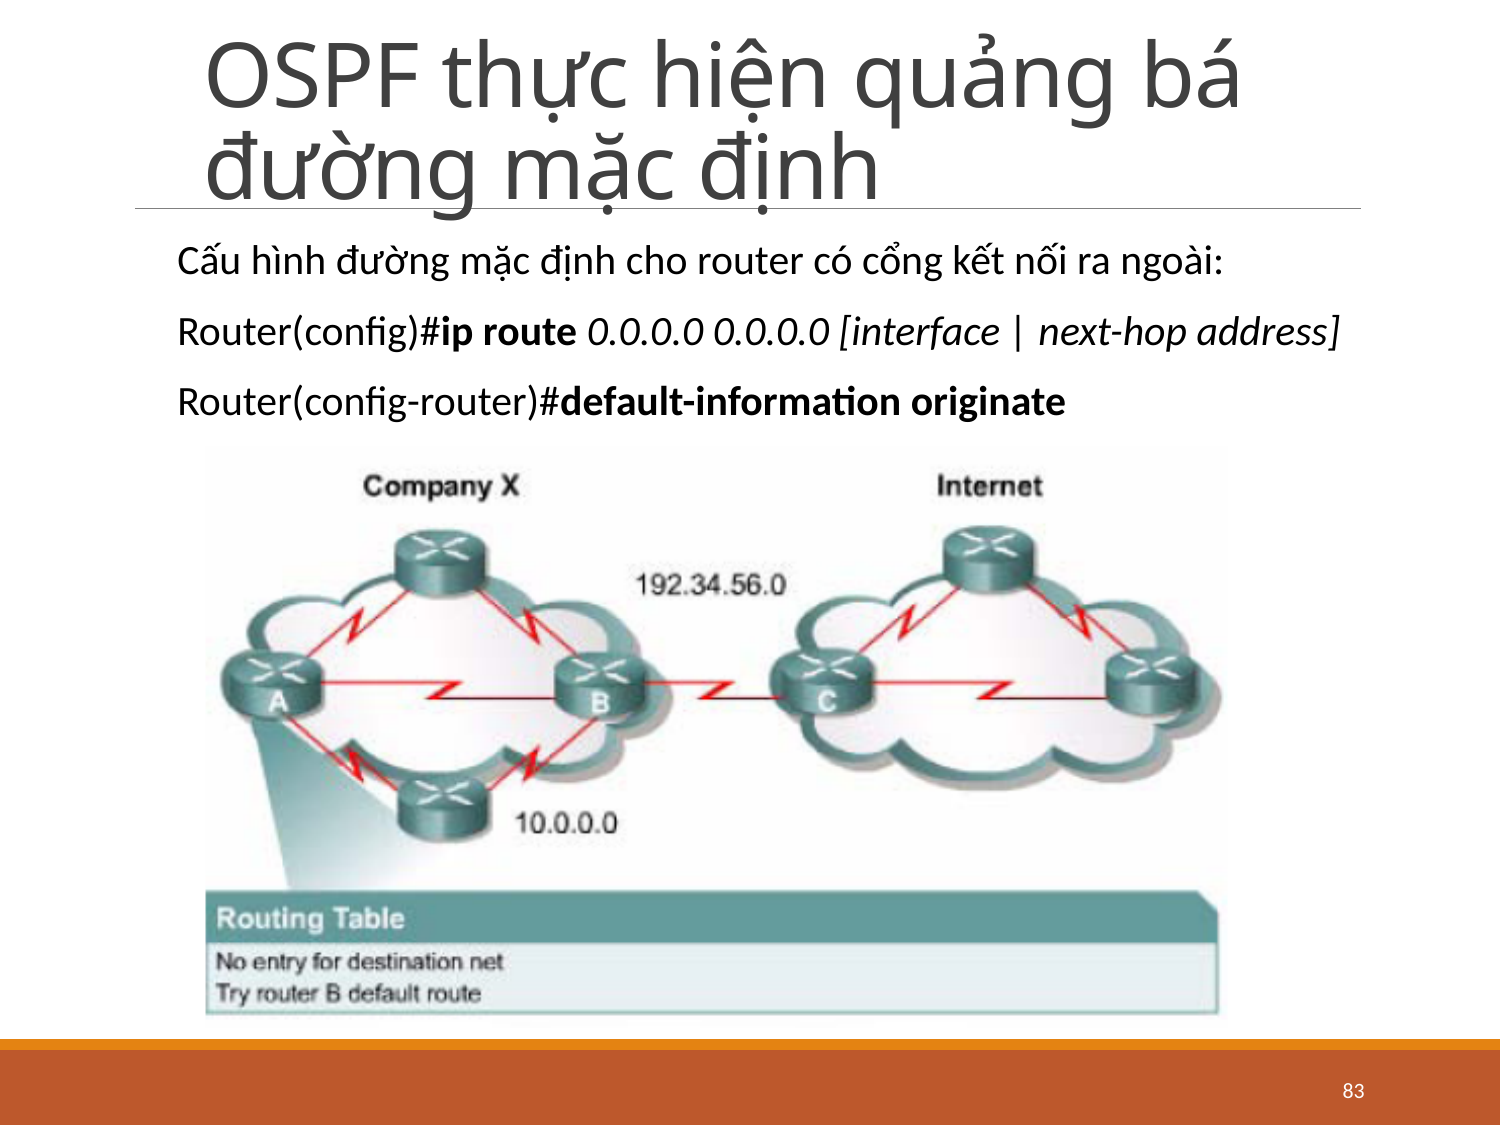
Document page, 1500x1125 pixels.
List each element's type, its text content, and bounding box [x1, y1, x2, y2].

text_box Cấu hình đường mặc định cho router có cổng kết nối ra ngoài: Router(config)#ip route 0.0.0.0 0.0.0.0 [interface | next-hop address] Router(config-router)#default-information originate [162, 224, 1400, 432]
title OSPF thực hiện quảng bá đường mặc định [188, 35, 1468, 225]
slide_number 83 [1218, 1059, 1380, 1120]
picture [191, 444, 1231, 1029]
